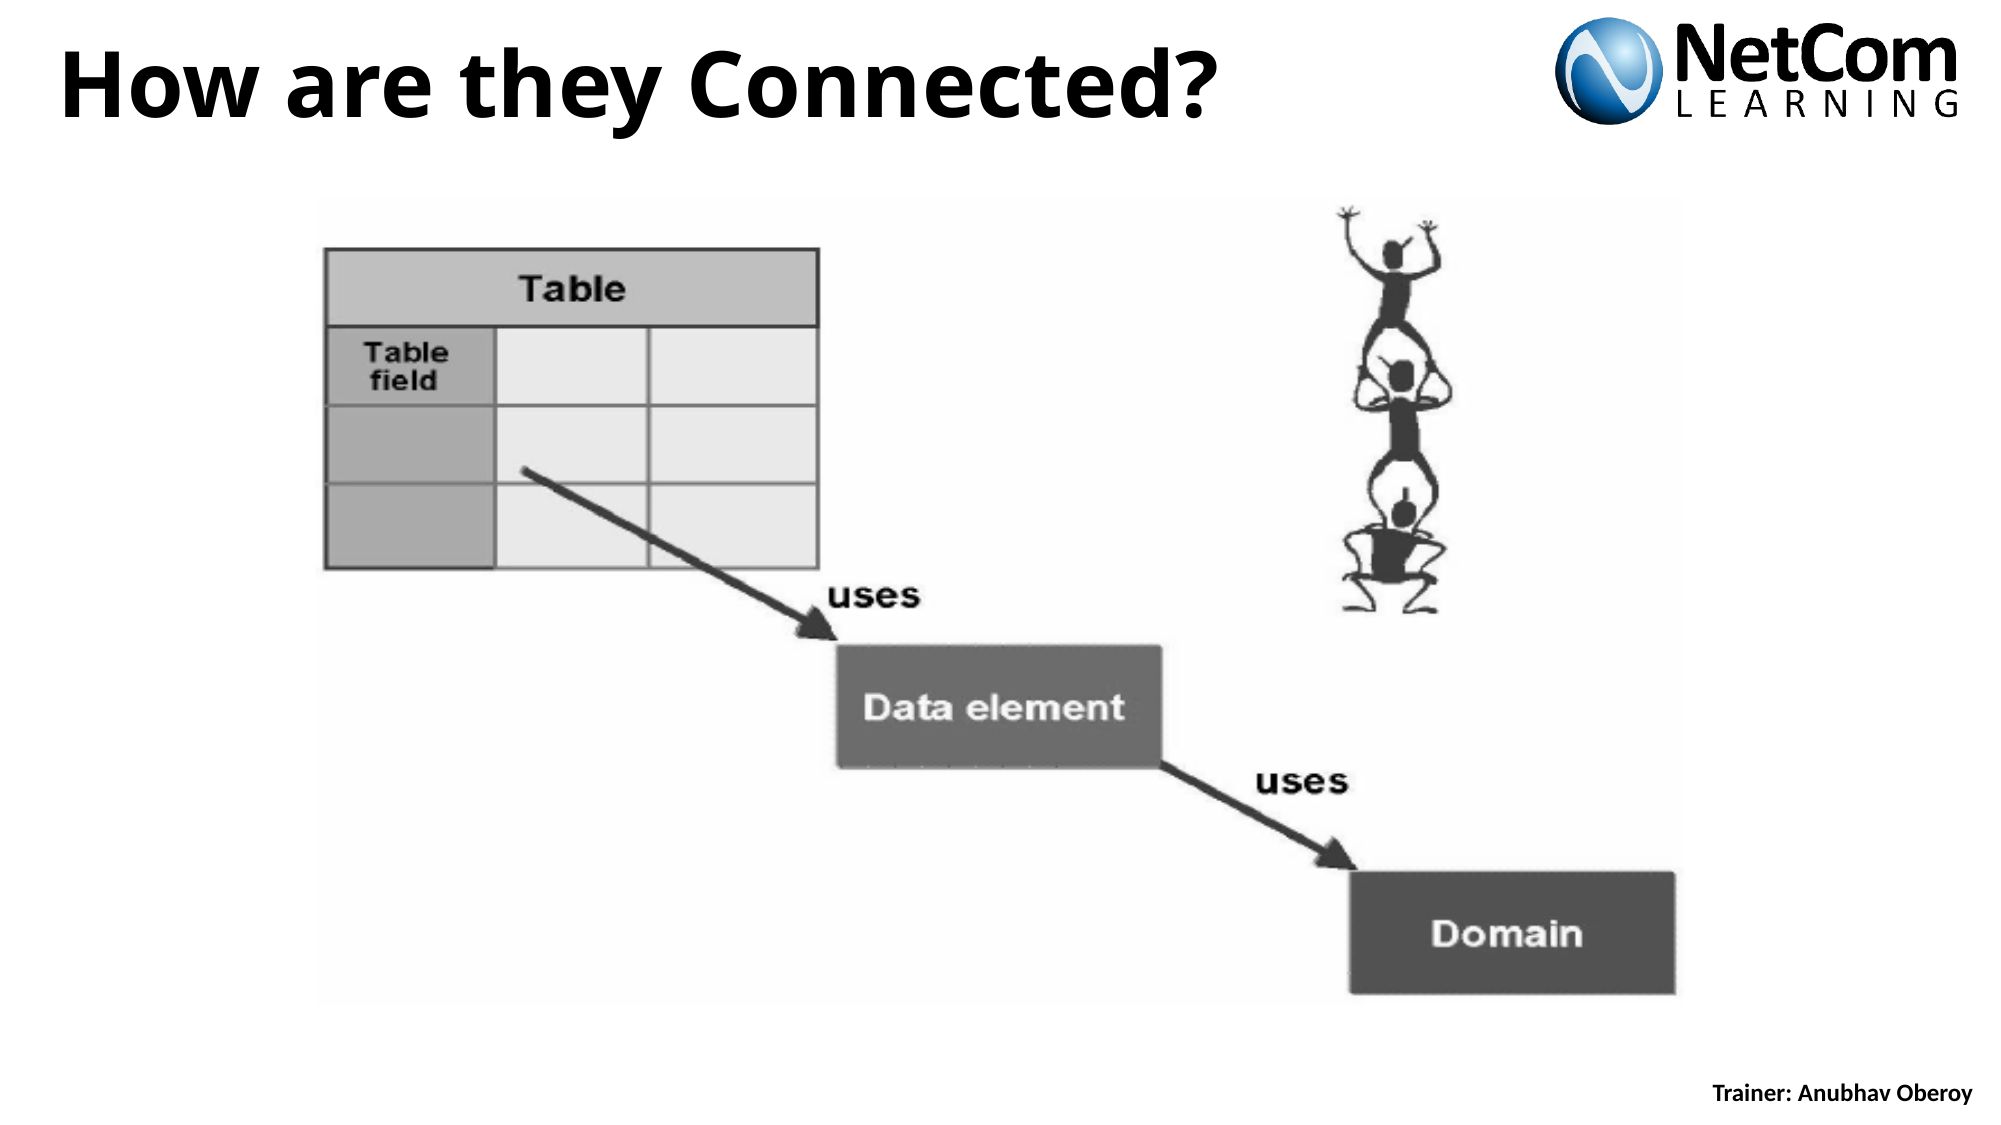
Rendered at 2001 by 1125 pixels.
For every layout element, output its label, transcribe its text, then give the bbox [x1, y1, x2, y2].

picture [1555, 17, 1958, 125]
text_box How are they Connected? [42, 30, 1896, 148]
footer Trainer: Anubhav Oberoy [1660, 1074, 2000, 1108]
picture [312, 194, 1688, 1014]
